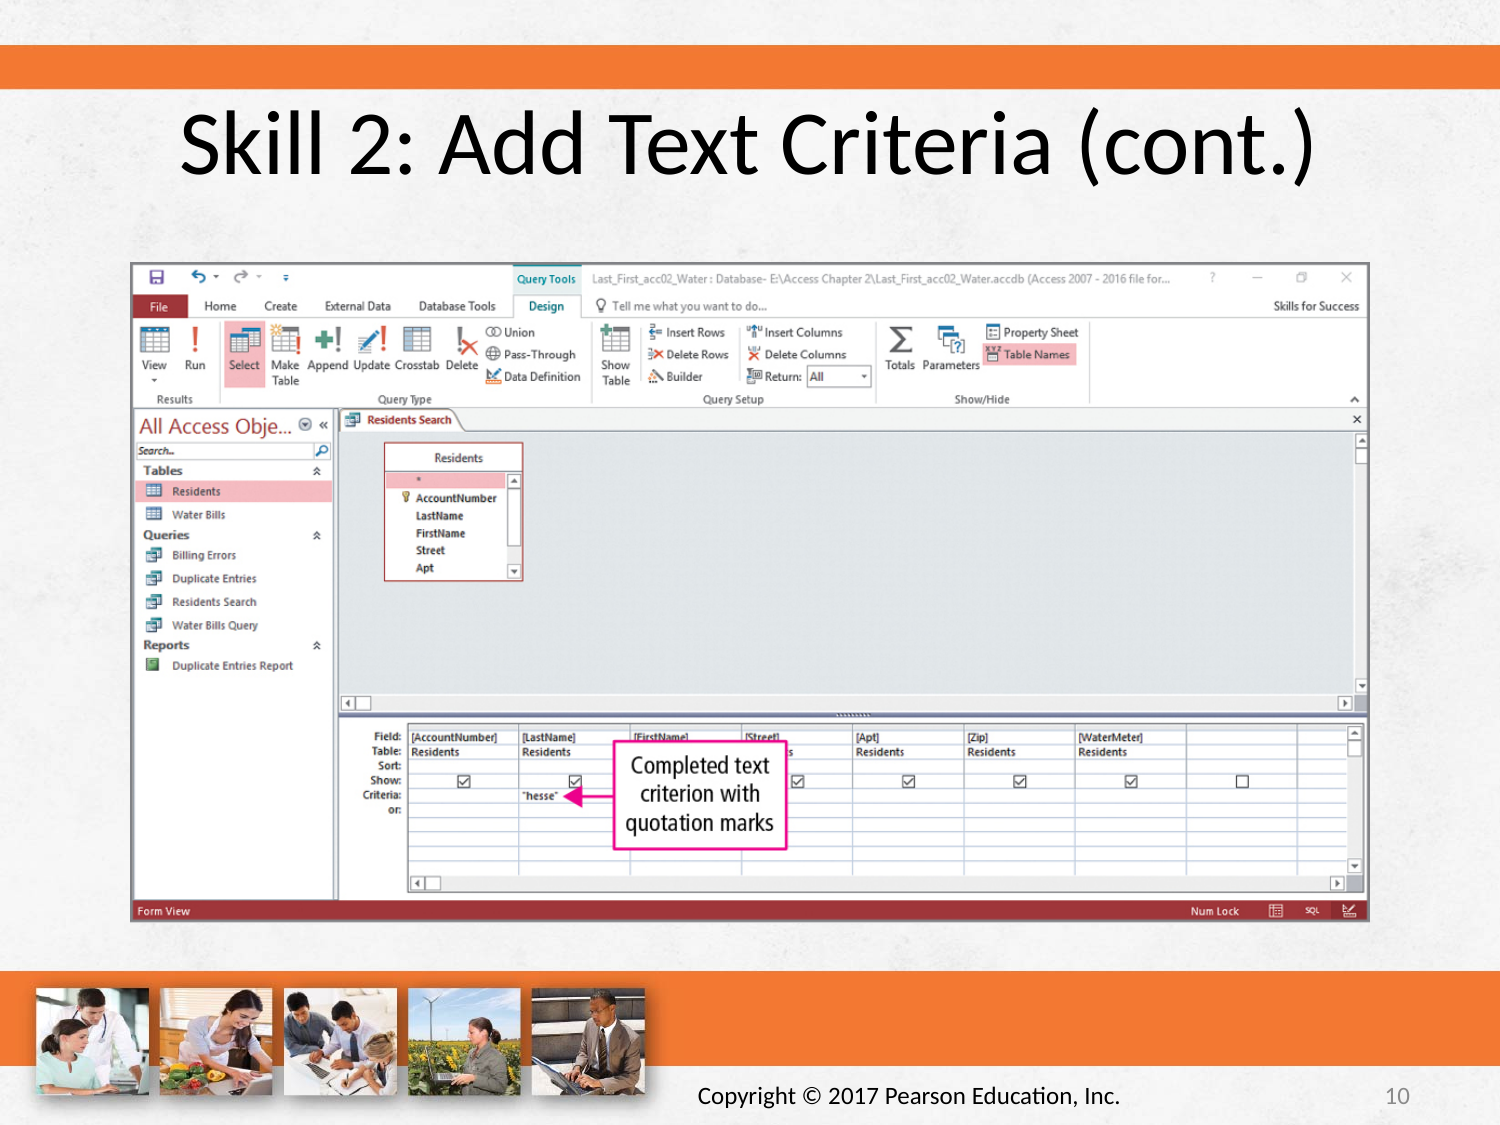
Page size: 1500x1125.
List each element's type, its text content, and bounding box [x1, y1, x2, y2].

picture [0, 0, 1500, 1125]
slide_number 10 [1074, 1065, 1425, 1125]
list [130, 262, 1370, 923]
footer Copyright © 2017 Pearson Education, Inc. [650, 1065, 1074, 1125]
title Skill 2: Add Text Criteria (cont.) [99, 49, 1401, 226]
